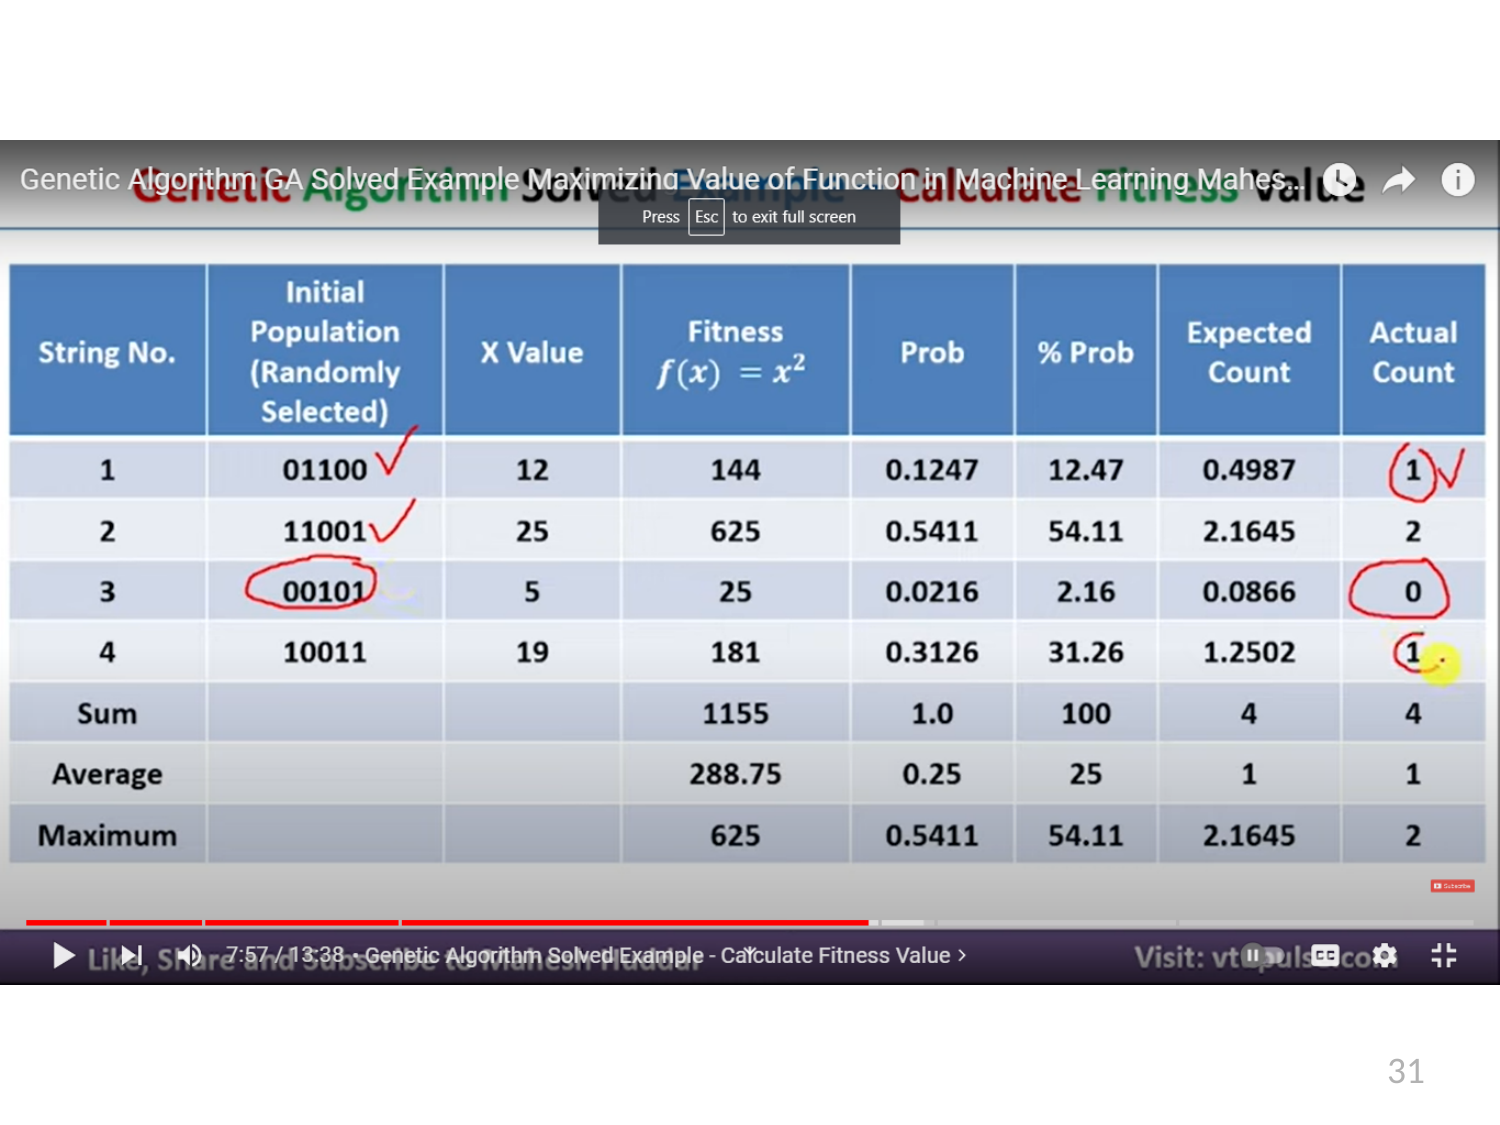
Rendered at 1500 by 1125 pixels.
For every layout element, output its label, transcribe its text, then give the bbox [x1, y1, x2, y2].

slide_number 31 [1080, 1046, 1425, 1103]
picture [0, 140, 1500, 985]
